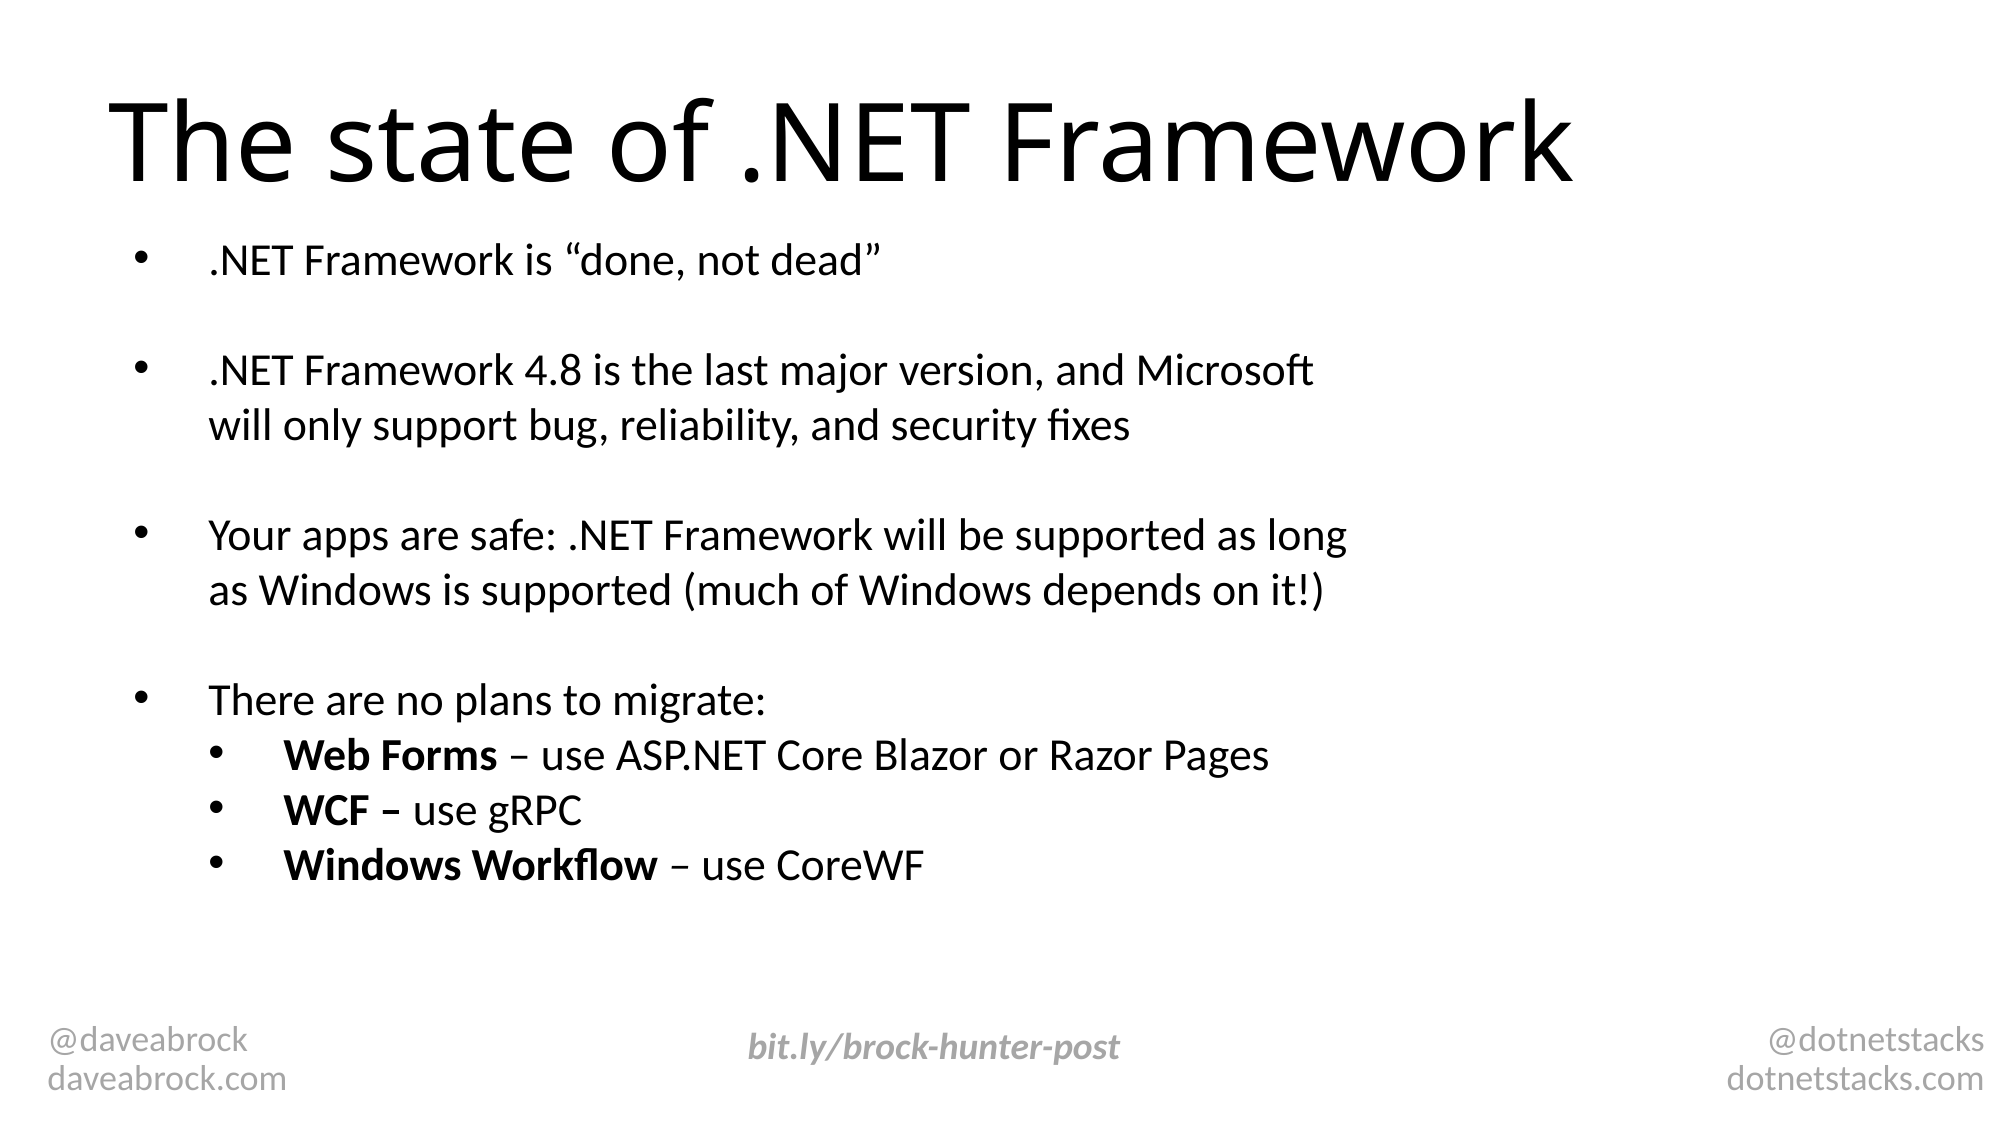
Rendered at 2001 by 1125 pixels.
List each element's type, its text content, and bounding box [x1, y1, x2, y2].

text_box .NET Framework is “done, not dead” .NET Framework 4.8 is the last major version, and Microsoft will only support bug, reliability, and security fixes Your apps are safe: .NET Framework will be supported as long as Windows is supported (much of Windows depends on it!) There are no plans to migrate: Web Forms – use ASP.NET Core Blazor or Razor Pages WCF – use gRPC Windows Workflow – use CoreWF [118, 222, 1377, 952]
title The state of .NET Framework [93, 54, 1594, 213]
text_box @dotnetstacks dotnetstacks.com [1182, 1013, 2000, 1106]
text_box bit.ly/brock-hunter-post [732, 1014, 1200, 1075]
subtitle @daveabrock daveabrock.com [32, 1013, 850, 1106]
